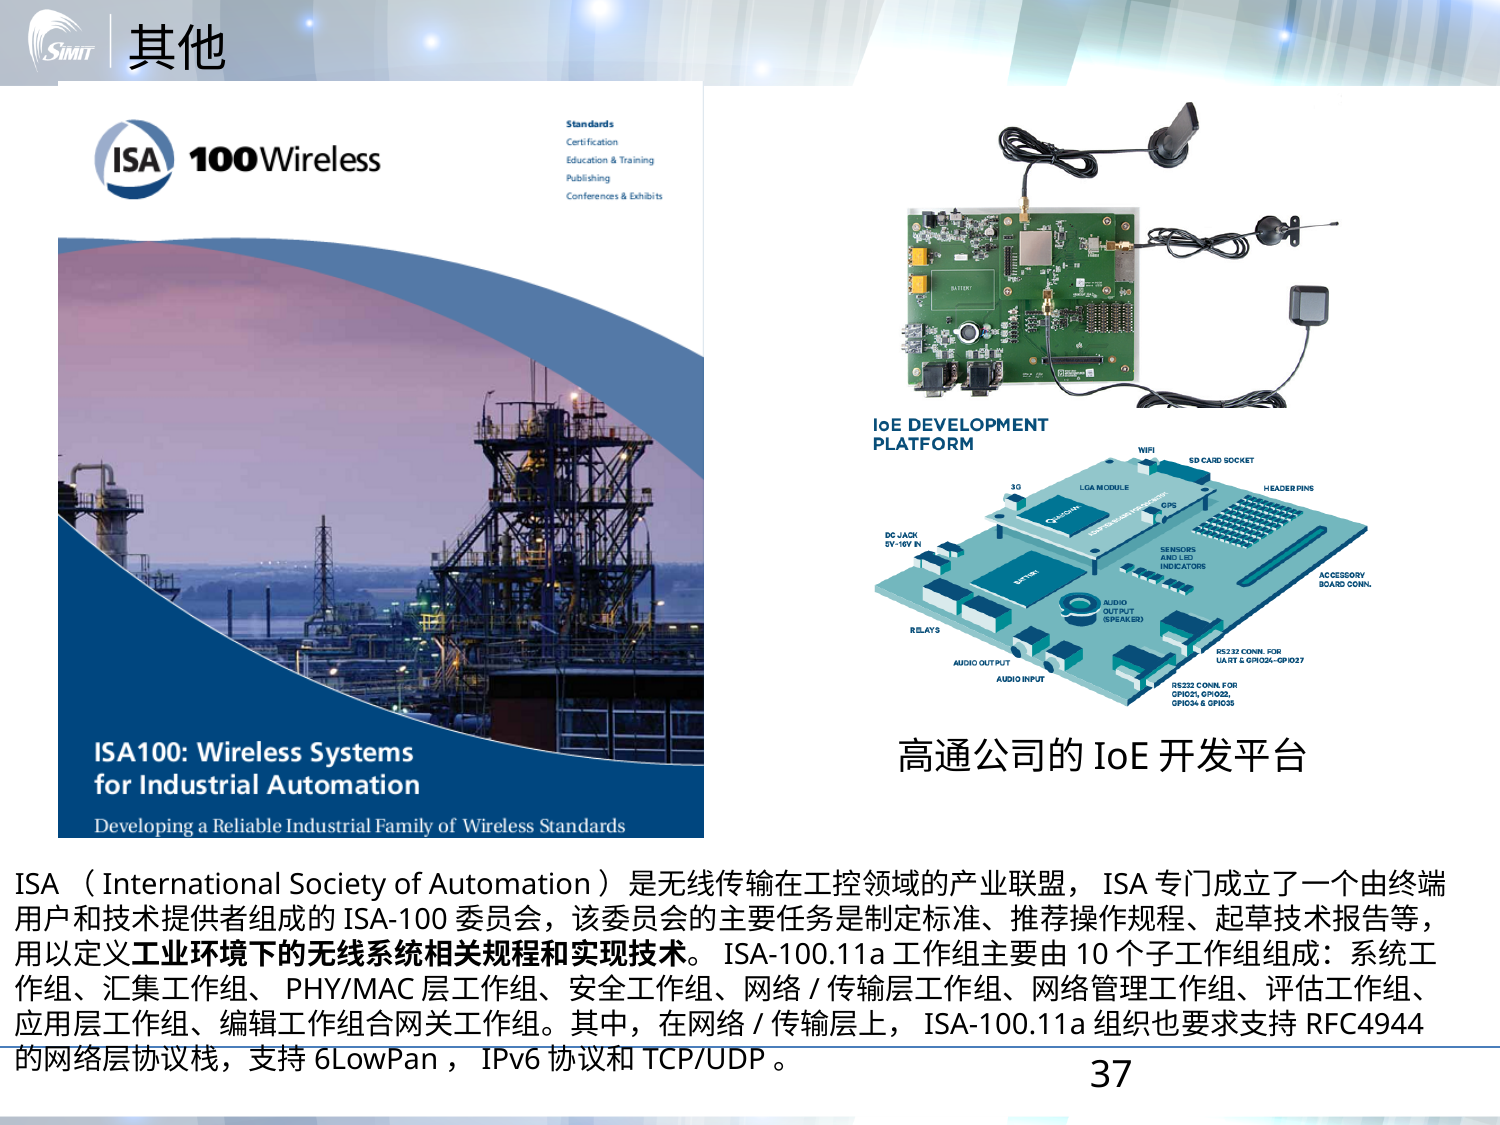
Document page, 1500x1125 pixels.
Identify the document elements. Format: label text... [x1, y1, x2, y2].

picture [0, 1048, 1500, 1125]
slide_number 37 [1074, 1083, 1425, 1103]
picture [0, 0, 1500, 1046]
text_box ISA（International Society of Automation）是无线传输在工控领域的产业联盟，ISA专门成立了一个由终端用户和技术提供者组成的ISA-100委员会，该委员会的主要任务是制定标准、推荐操作规程、起草技术报告等，用以定义工业环境下的无线系统相关规程和实现技术。ISA-100.11a工作组主要由10个子工作组组成：系统工作组、汇集工作组、PHY/MAC层工作组、安全工作组、网络/传输层工作组、网络管理工作组、评估工作组、应用层工作组、编辑工作组合网关工作组。其中，在网络/传输层上，ISA-100.11a组织也要求支持RFC4944的网络层协议栈，支持6LowPan，IPv6协议和TCP/UDP。 [0, 857, 1471, 1046]
text_box 高通公司的IoE开发平台 [882, 724, 1324, 785]
title 其他 [112, 0, 1463, 93]
text_box ISA（International Society of Automation）是无线传输在工控领域的产业联盟，ISA专门成立了一个由终端用户和技术提供者组成的ISA-100委员会，该委员会的主要任务是制定标准、推荐操作规程、起草技术报告等，用以定义工业环境下的无线系统相关规程和实现技术。ISA-100.11a工作组主要由10个子工作组组成：系统工作组、汇集工作组、PHY/MAC层工作组、安全工作组、网络/传输层工作组、网络管理工作组、评估工作组、应用层工作组、编辑工作组合网关工作组。其中，在网络/传输层上，ISA-100.11a组织也要求支持RFC4944的网络层协议栈，支持6LowPan，IPv6协议和TCP/UDP。 [0, 1054, 1471, 1083]
